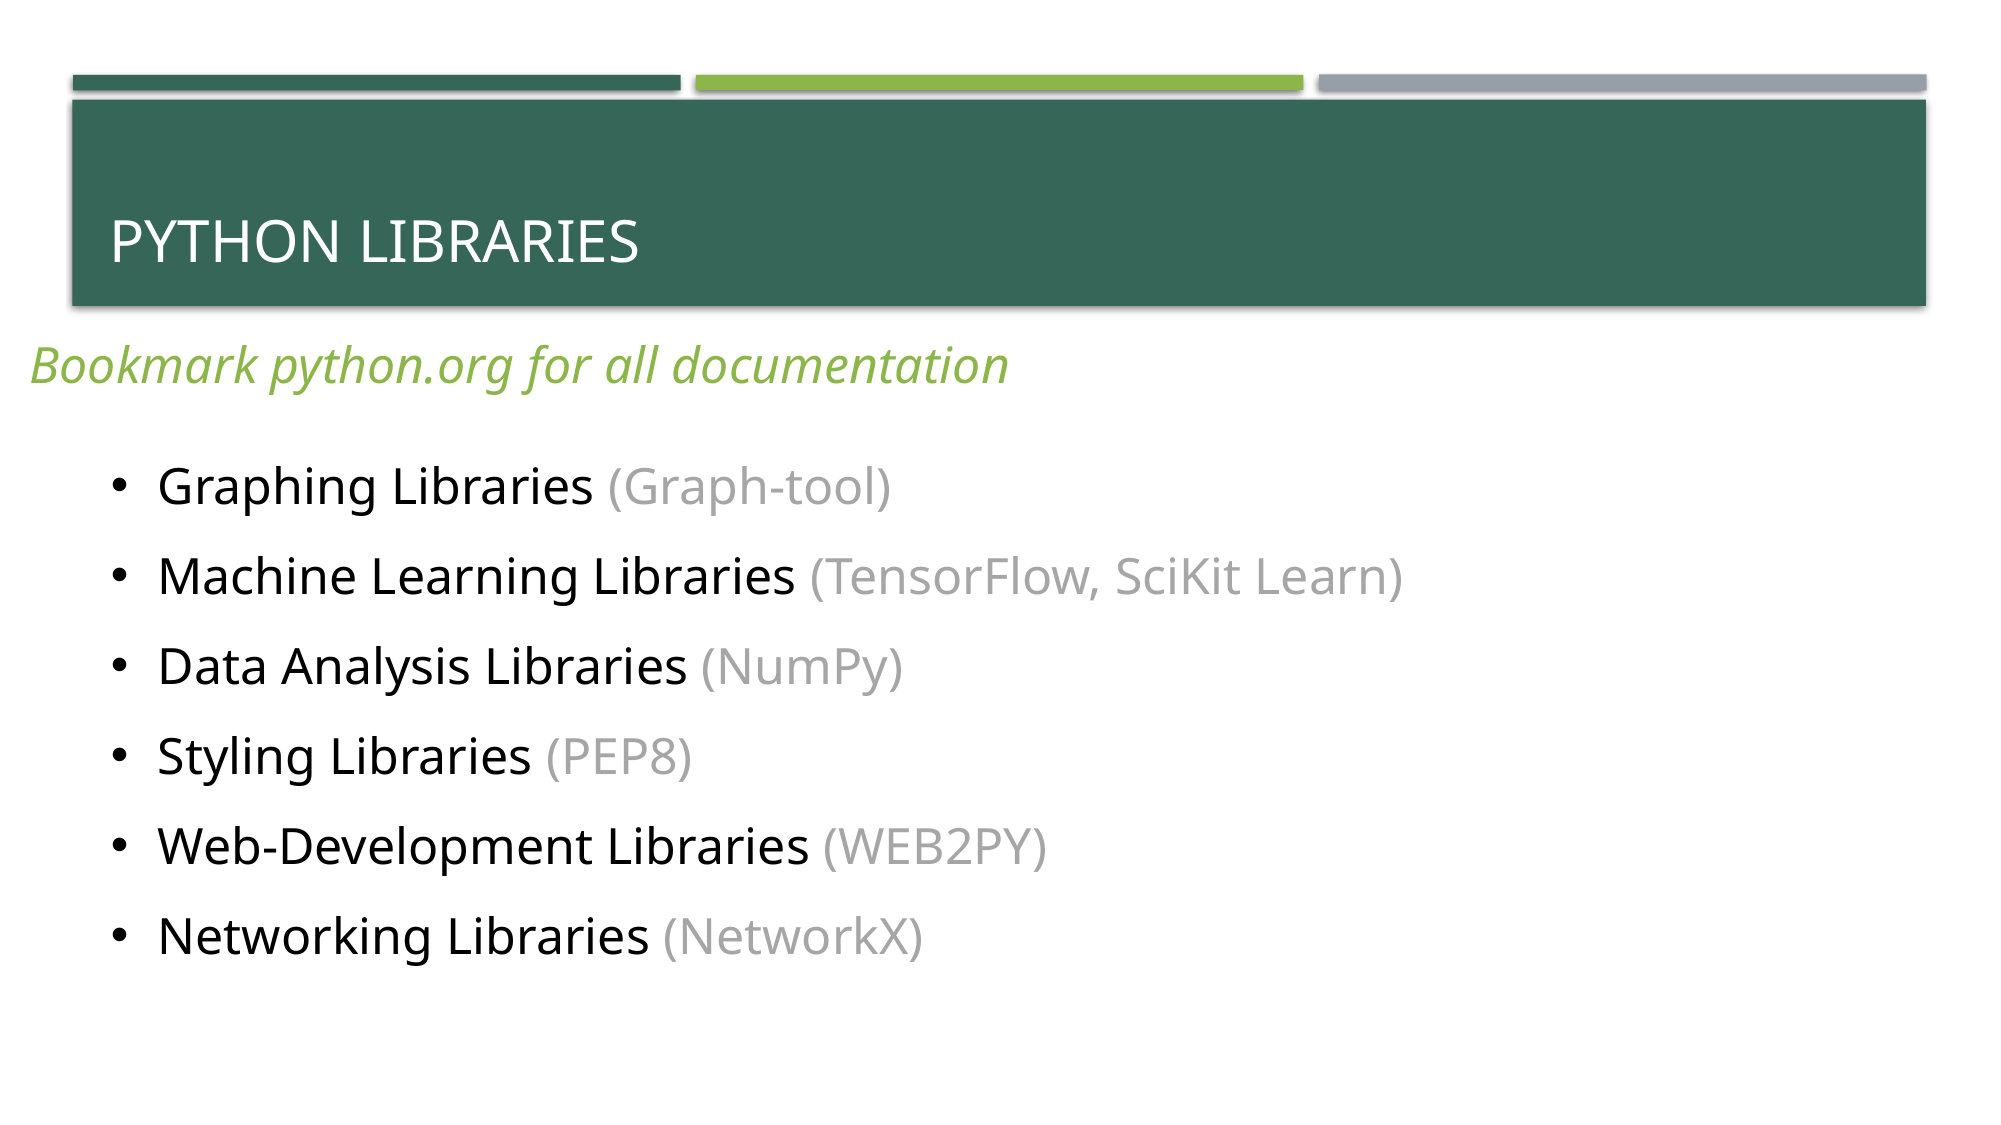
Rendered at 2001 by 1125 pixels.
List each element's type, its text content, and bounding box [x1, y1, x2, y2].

text_box Bookmark python.org for all documentation [14, 326, 1026, 401]
text_box Graphing Libraries (Graph-tool) Machine Learning Libraries (TensorFlow, SciKit Learn) Data Analysis Libraries (NumPy) Styling Libraries (PEP8) Web-Development Libraries (WEB2PY) Networking Libraries (NetworkX) [96, 416, 1906, 972]
title Python libraries [94, 119, 1904, 282]
